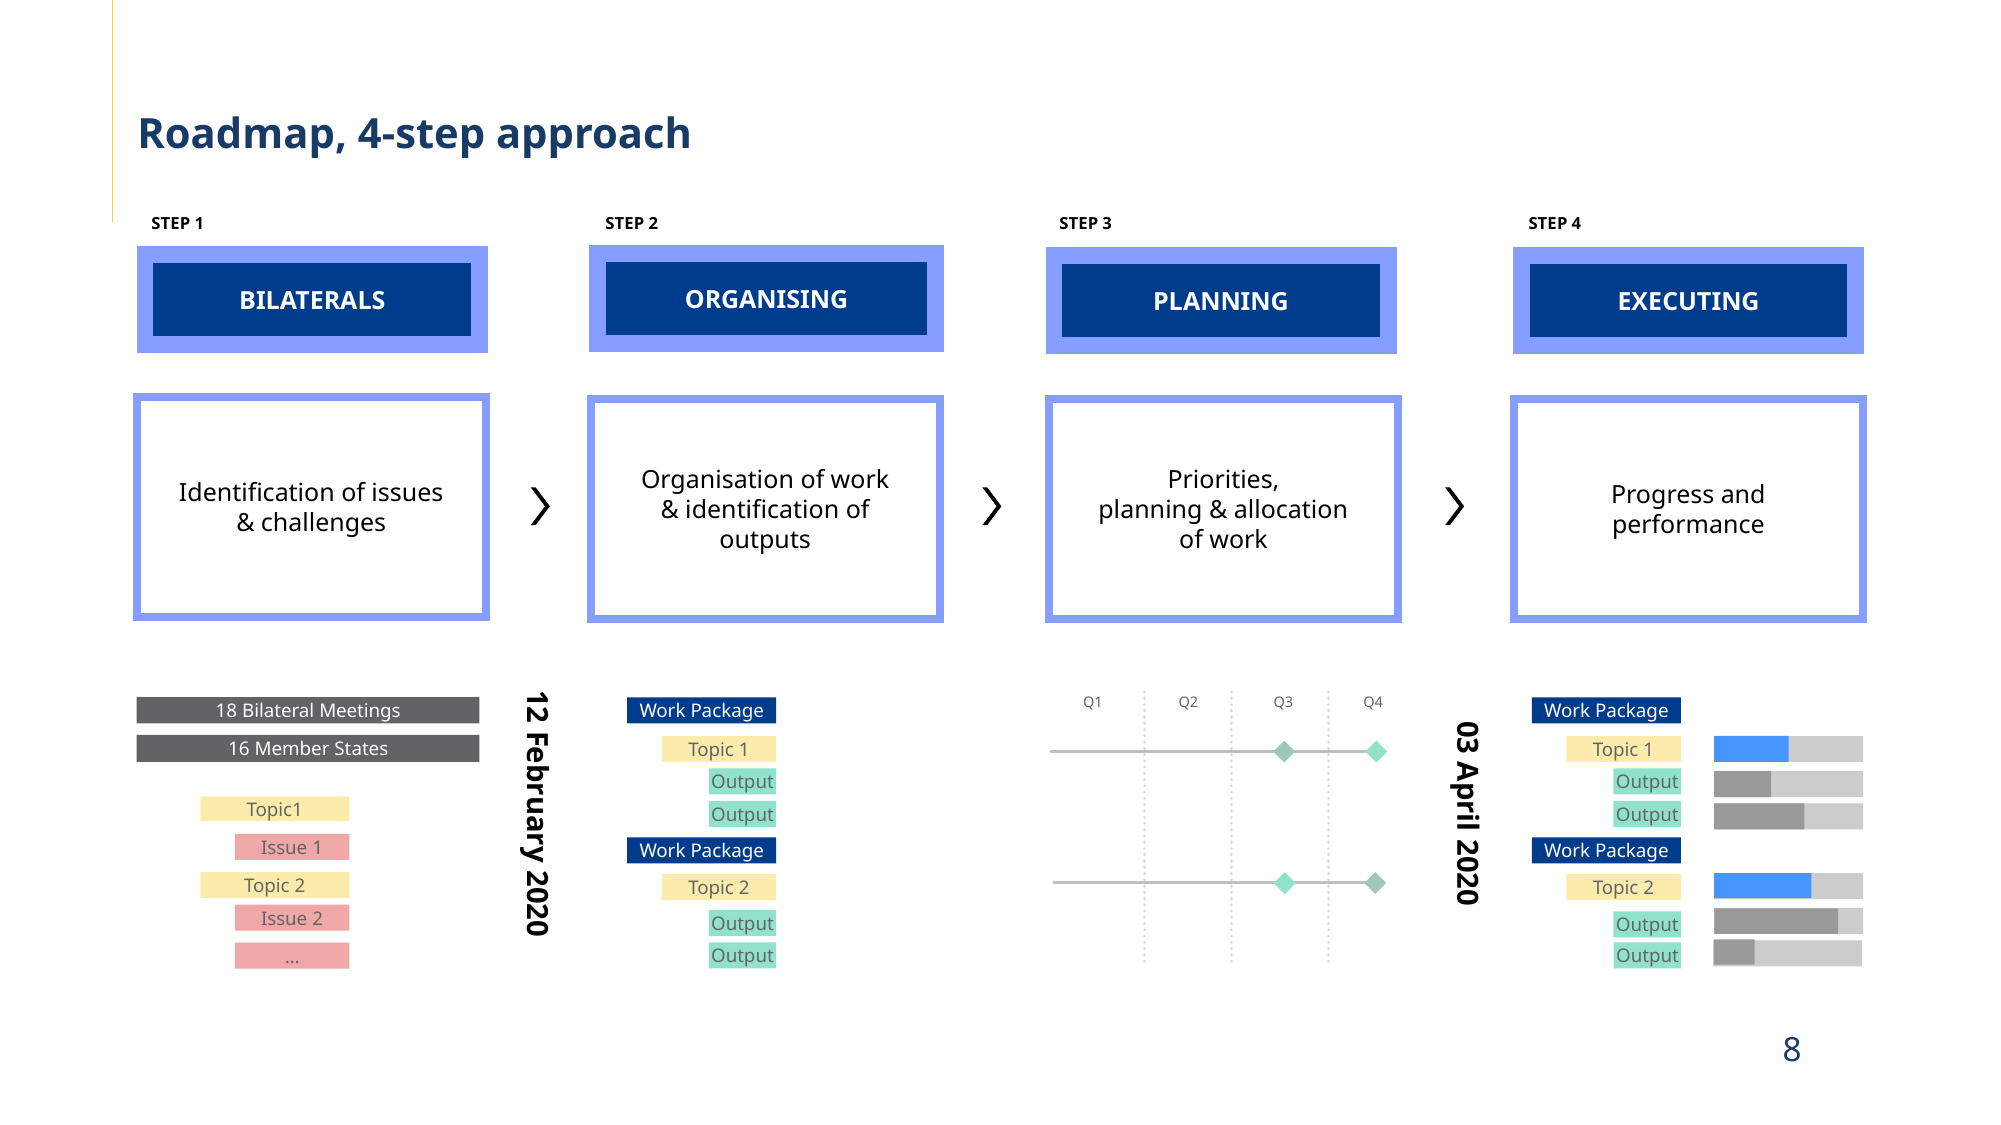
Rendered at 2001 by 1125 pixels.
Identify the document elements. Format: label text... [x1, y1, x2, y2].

text_box STEP 3 [1044, 205, 1295, 240]
text_box STEP 1 [136, 205, 387, 240]
title Roadmap, 4-step approach [137, 112, 1863, 172]
slide_number 8 [1712, 1021, 1817, 1081]
text_box STEP 2 [590, 205, 841, 240]
text_box STEP 4 [1513, 205, 1764, 240]
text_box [136, 253, 1864, 988]
